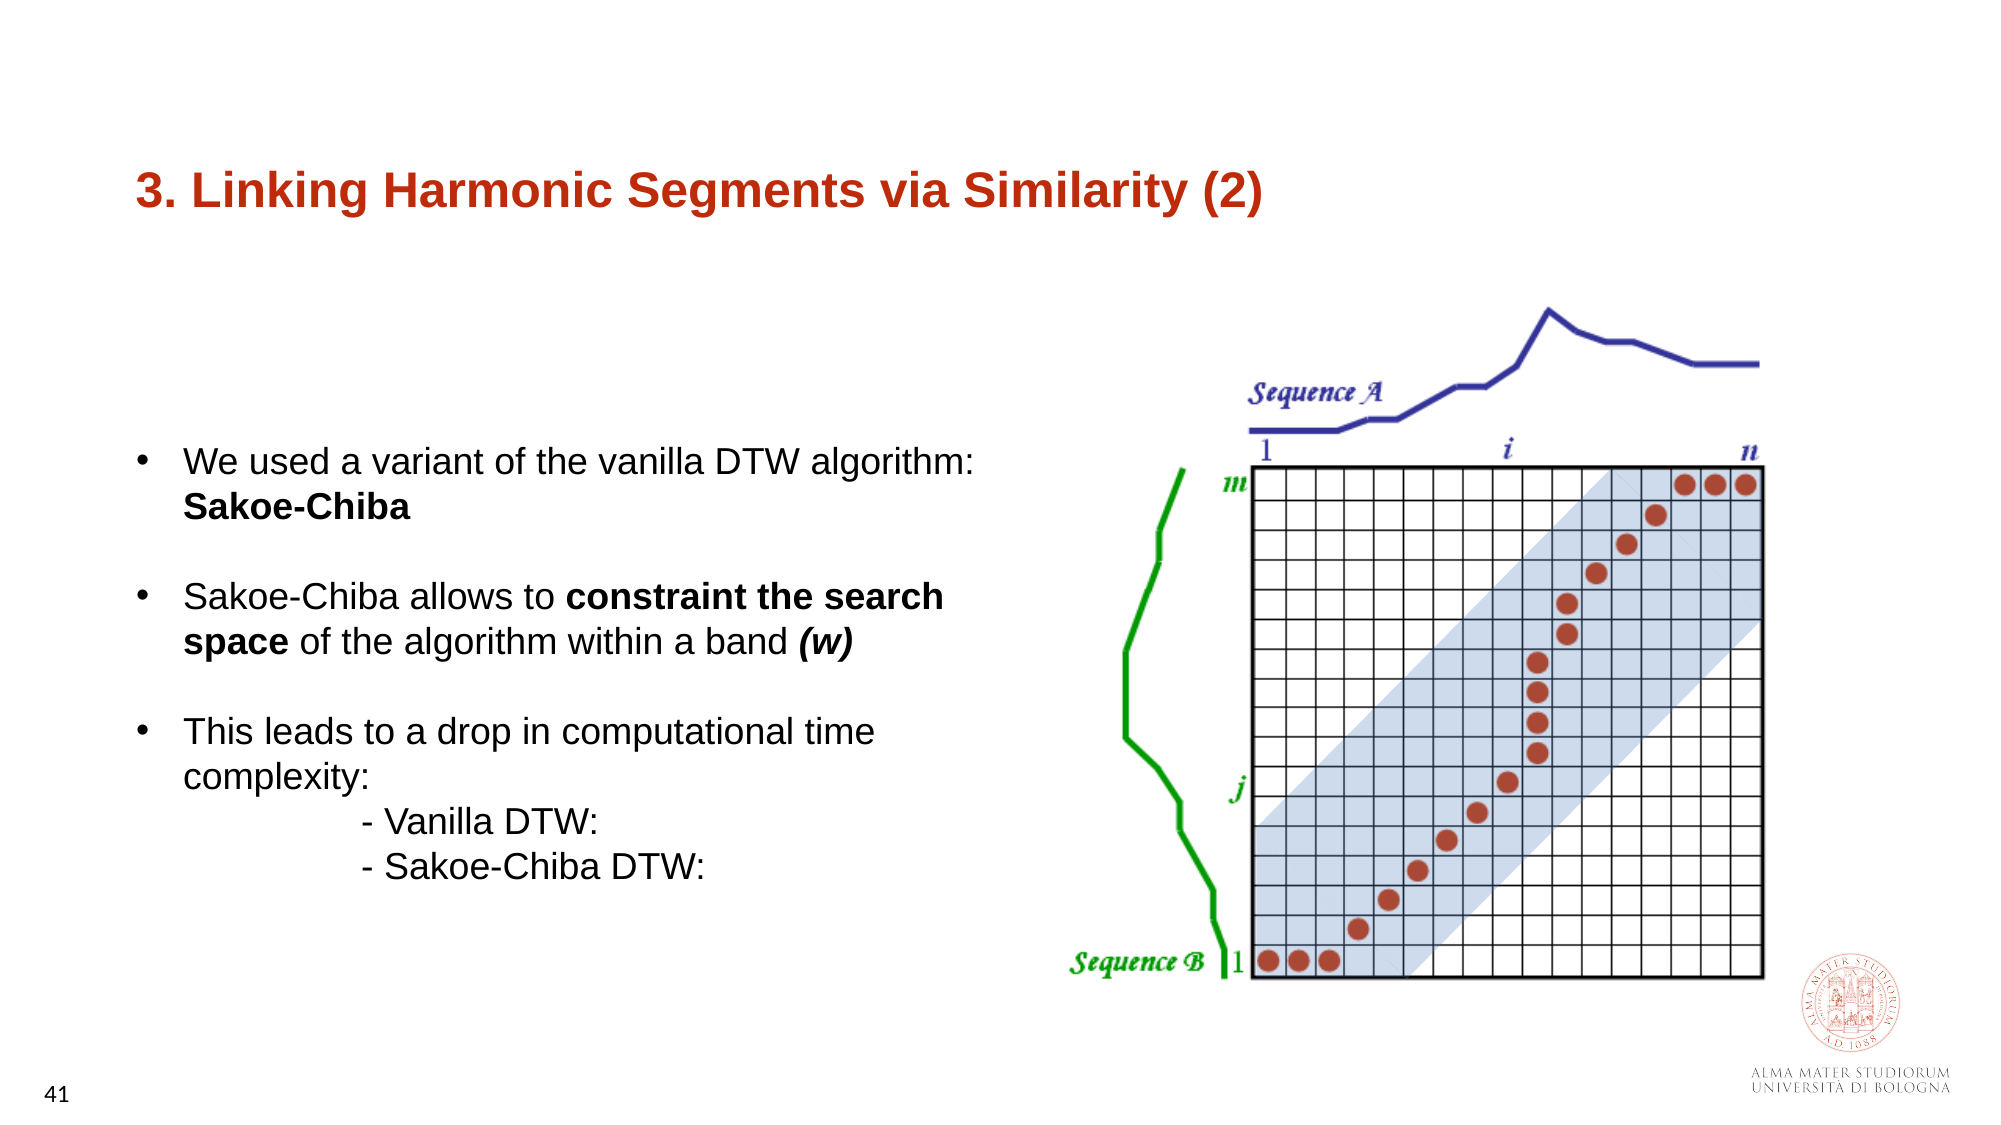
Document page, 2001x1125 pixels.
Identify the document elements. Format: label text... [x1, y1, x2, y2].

picture [1053, 284, 1981, 1118]
text_box 3. Linking Harmonic Segments via Similarity (2) [120, 163, 1284, 271]
